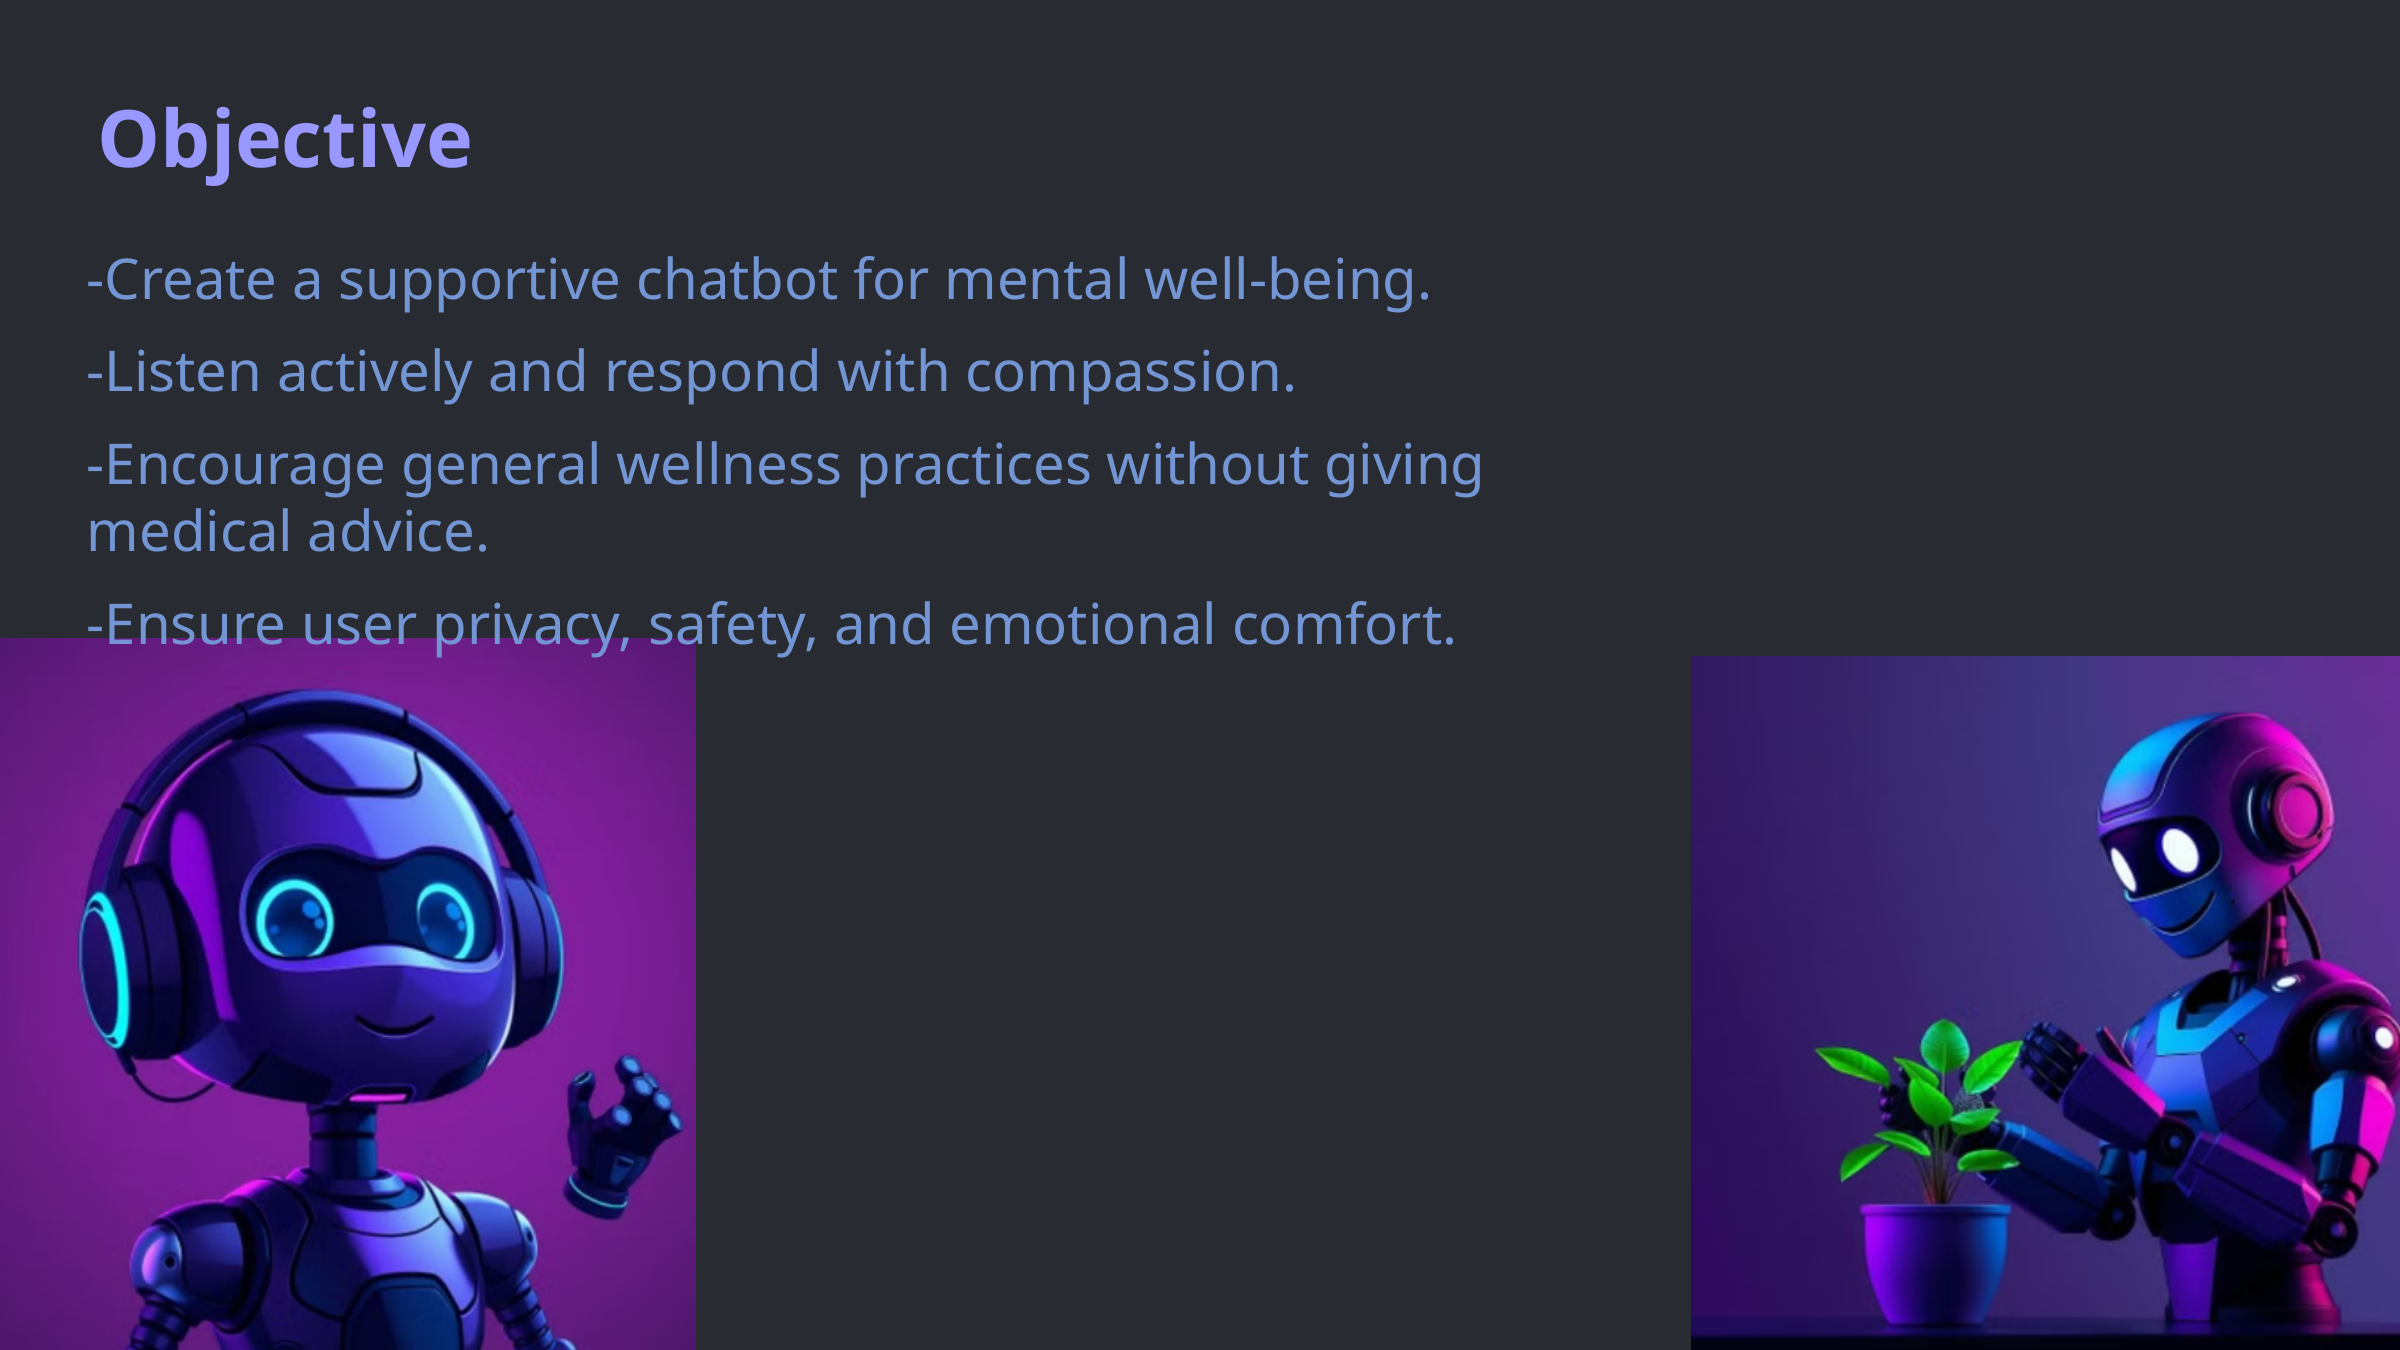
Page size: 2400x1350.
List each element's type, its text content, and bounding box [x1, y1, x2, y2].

text_box Objective [97, 83, 474, 184]
picture [0, 638, 696, 1350]
picture [1691, 656, 2400, 1350]
text_box -Create a supportive chatbot for mental well-being. -Listen actively and respond with compassion. -Encourage general wellness practices without giving medical advice. -Ensure user privacy, safety, and emotional comfort. [79, 235, 1693, 663]
